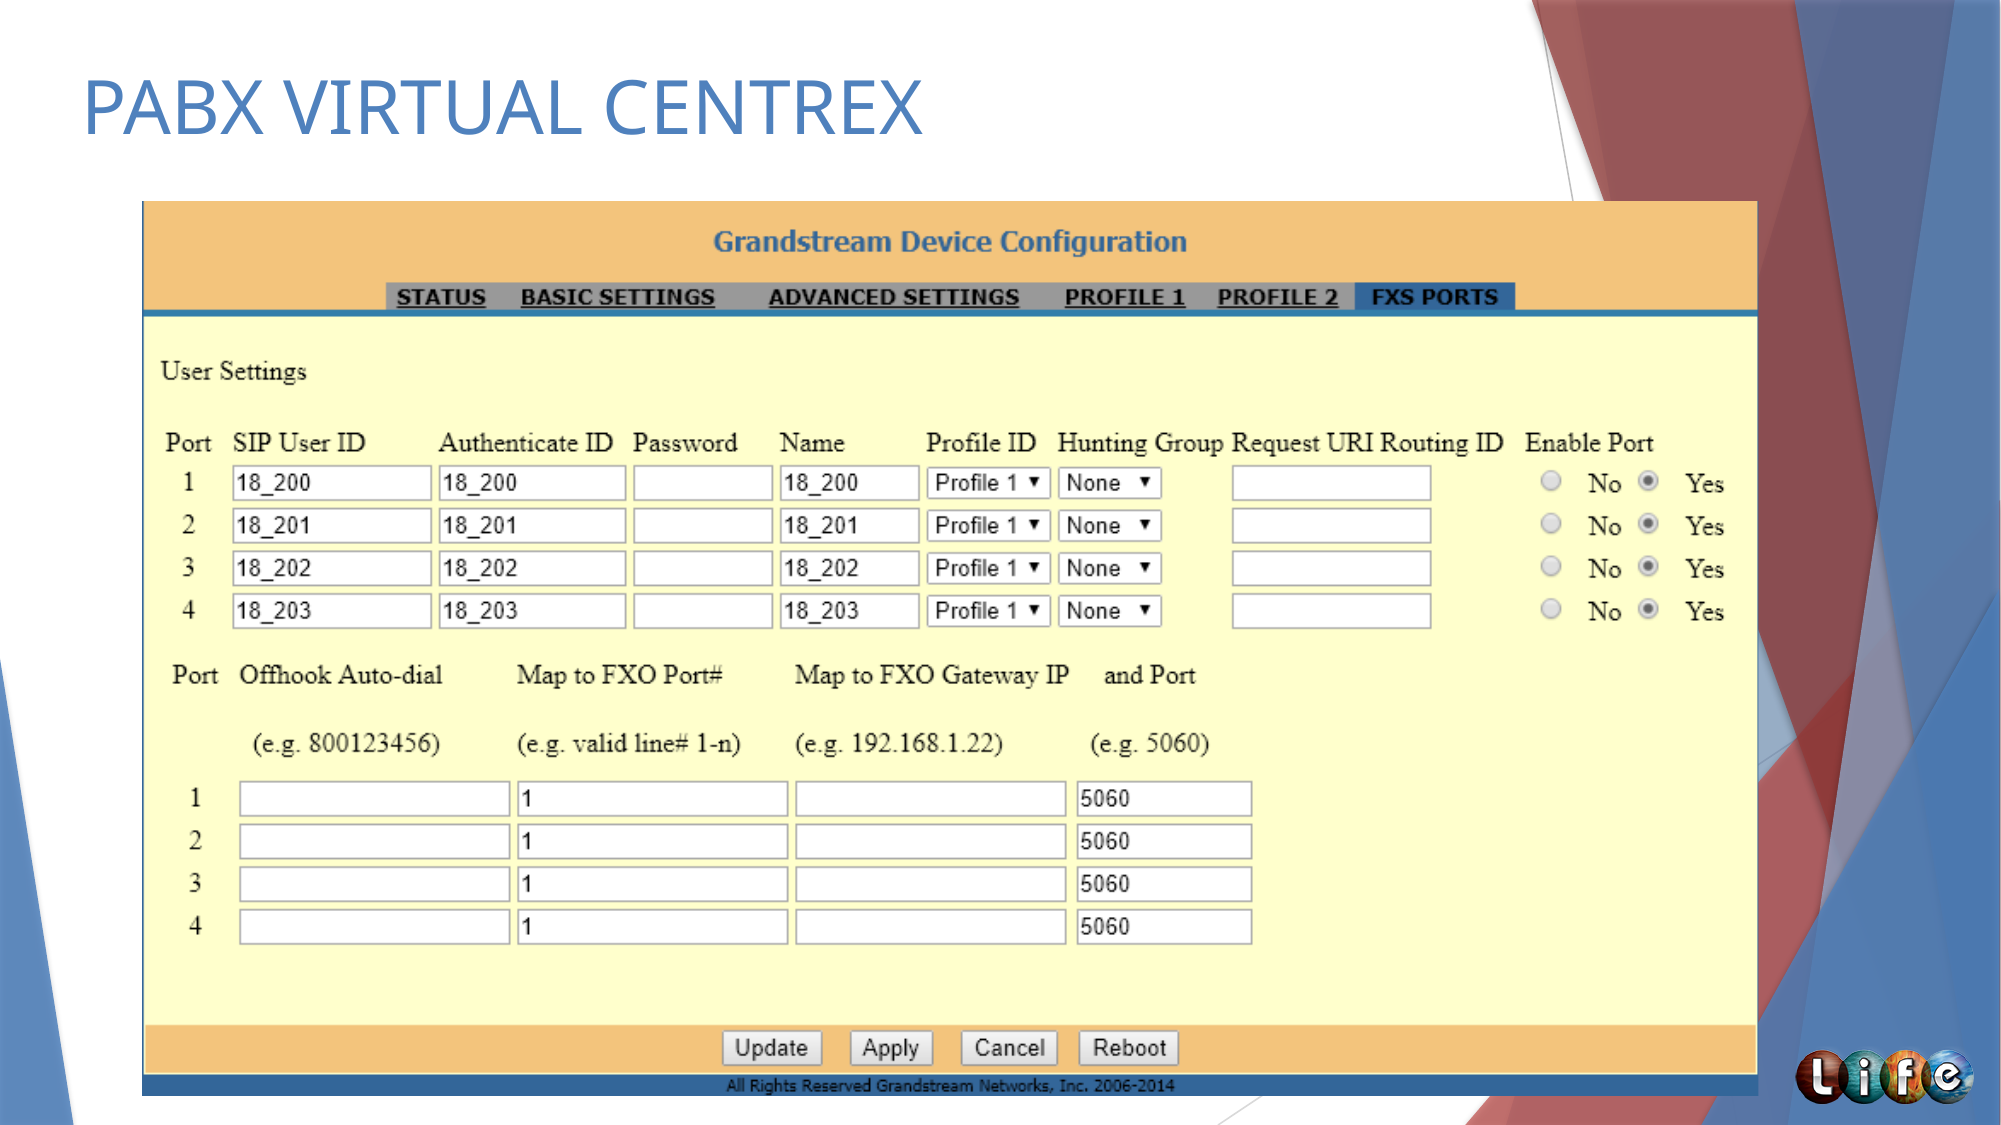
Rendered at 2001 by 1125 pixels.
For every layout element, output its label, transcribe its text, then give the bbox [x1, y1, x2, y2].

picture [141, 200, 1759, 1097]
title PABX VIRTUAL CENTREX [66, 52, 1477, 269]
picture [1793, 1045, 1978, 1105]
